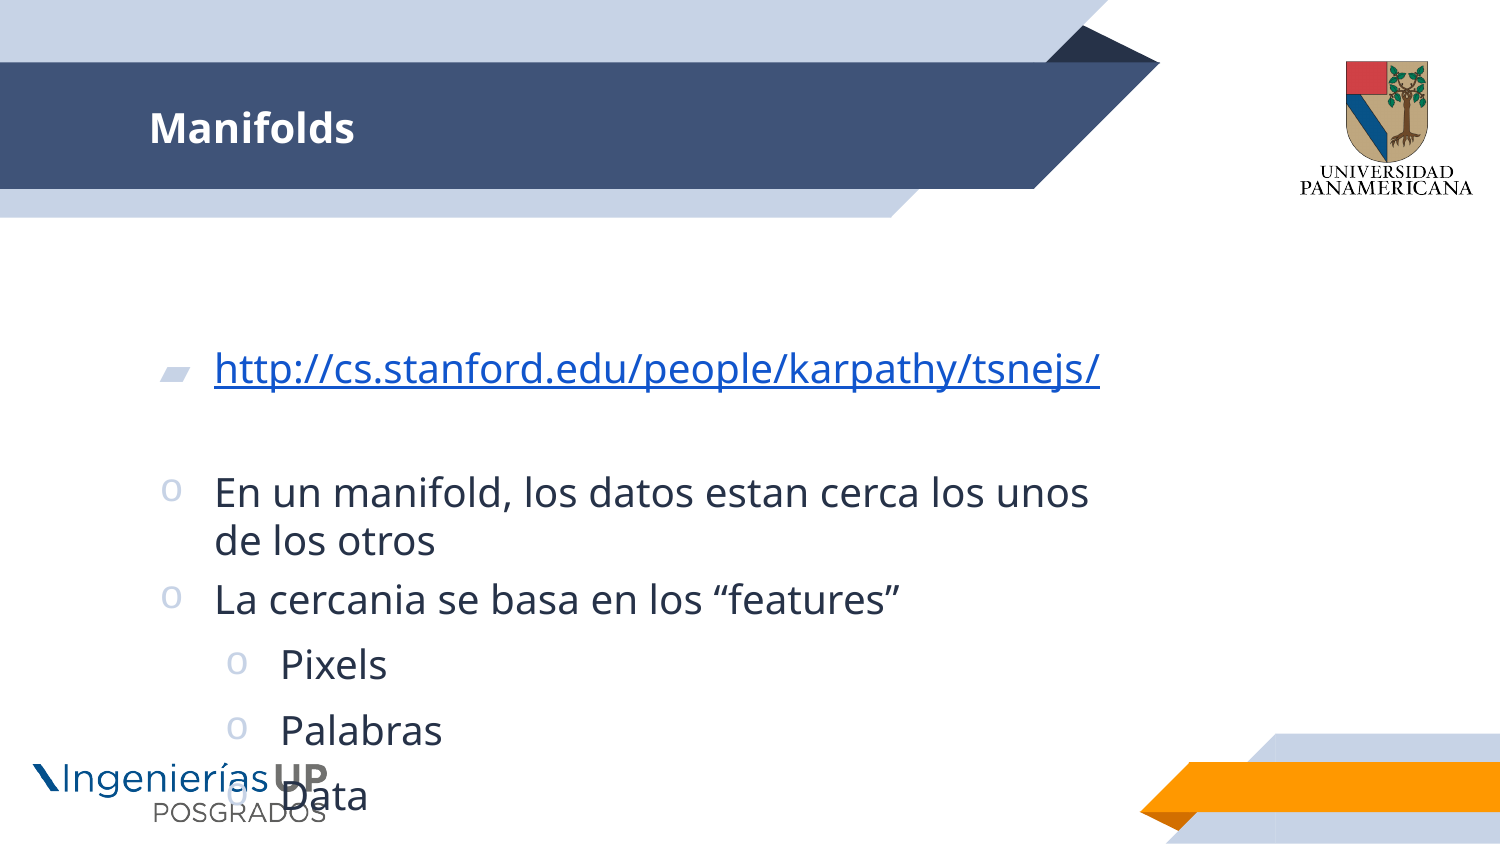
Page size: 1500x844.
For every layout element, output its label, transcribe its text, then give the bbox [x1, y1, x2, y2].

picture [1286, 44, 1490, 210]
picture [15, 737, 133, 844]
list http://cs.stanford.edu/people/karpathy/tsnejs/ En un manifold, los datos estan cerca los unos de los otros La cercania se basa en los “features” Pixels Palabras Data [133, 327, 1140, 844]
title Manifolds [133, 64, 1035, 190]
